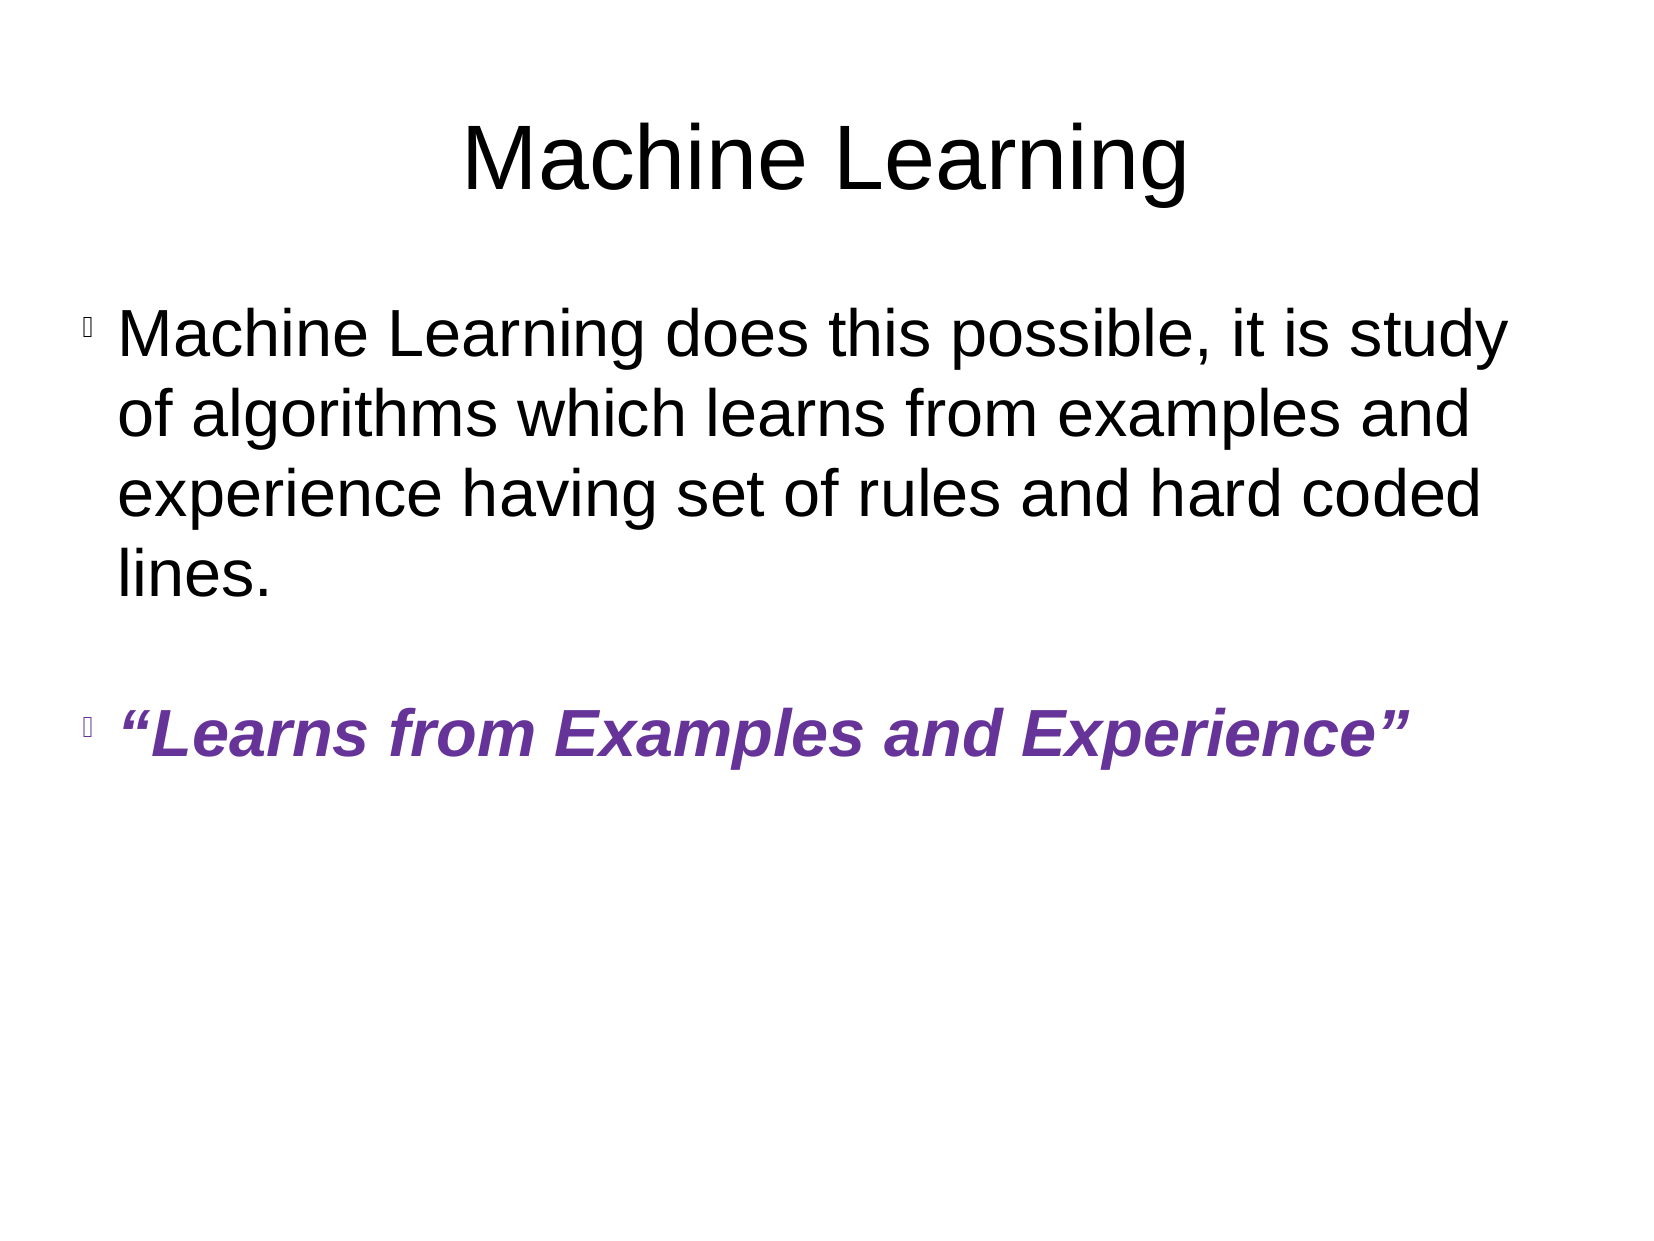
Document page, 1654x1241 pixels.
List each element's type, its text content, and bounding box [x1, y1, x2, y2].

text_box Machine Learning does this possible, it is study of algorithms which learns from examples and experience having set of rules and hard coded lines. “Learns from Examples and Experience” [82, 290, 1571, 1010]
text_box Machine Learning [82, 49, 1571, 257]
